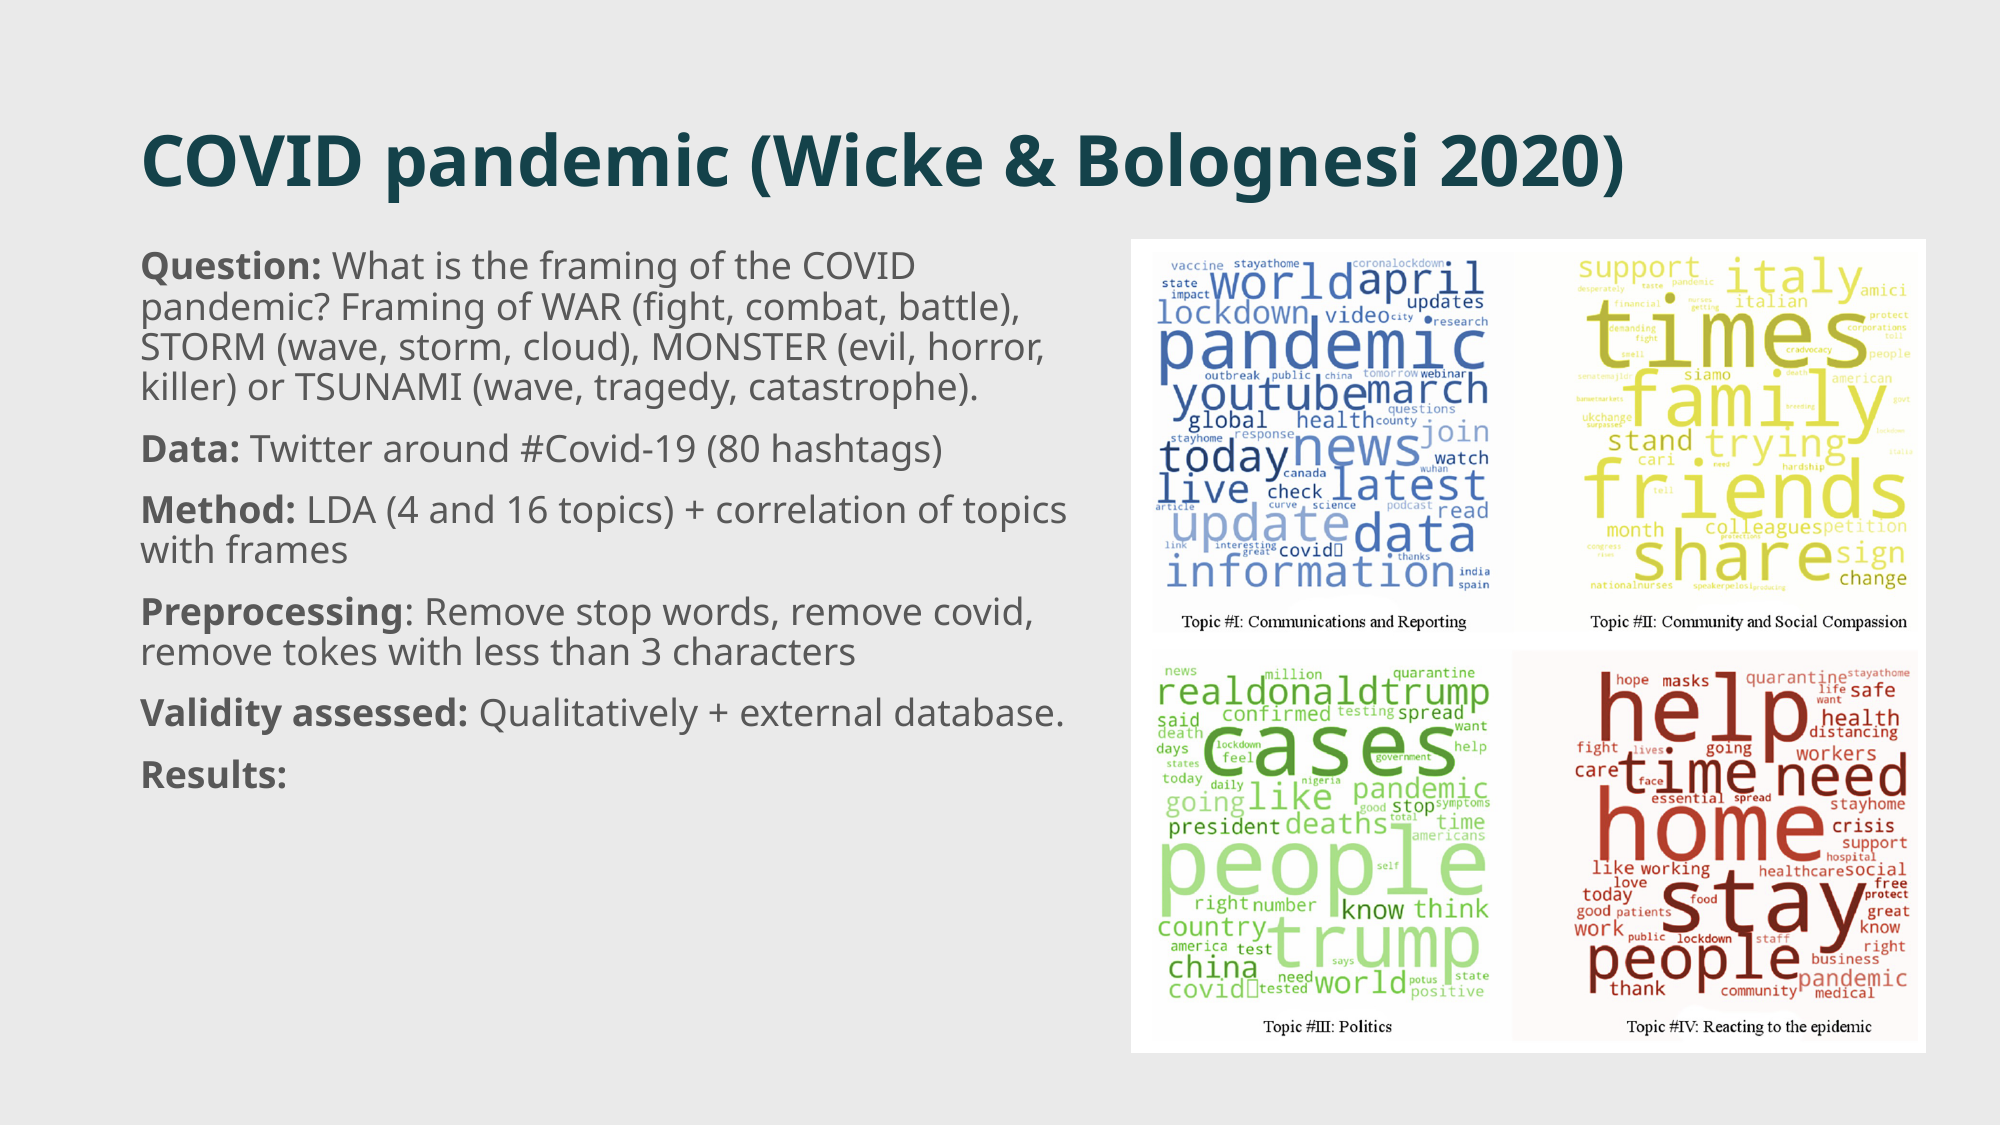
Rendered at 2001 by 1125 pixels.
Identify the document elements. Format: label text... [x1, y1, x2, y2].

list Question: What is the framing of the COVID pandemic? Framing of WAR (fight, combat, battle), STORM (wave, storm, cloud), MONSTER (evil, horror, killer) or TSUNAMI (wave, tragedy, catastrophe). Data: Twitter around #Covid-19 (80 hashtags) Method: LDA (4 and 16 topics) + correlation of topics with frames Preprocessing: Remove stop words, remove covid, remove tokes with less than 3 characters Validity assessed: Qualitatively + external database. Results: [125, 239, 1131, 1008]
picture [1131, 239, 1926, 1053]
title COVID pandemic (Wicke & Bolognesi 2020) [125, 117, 1782, 211]
